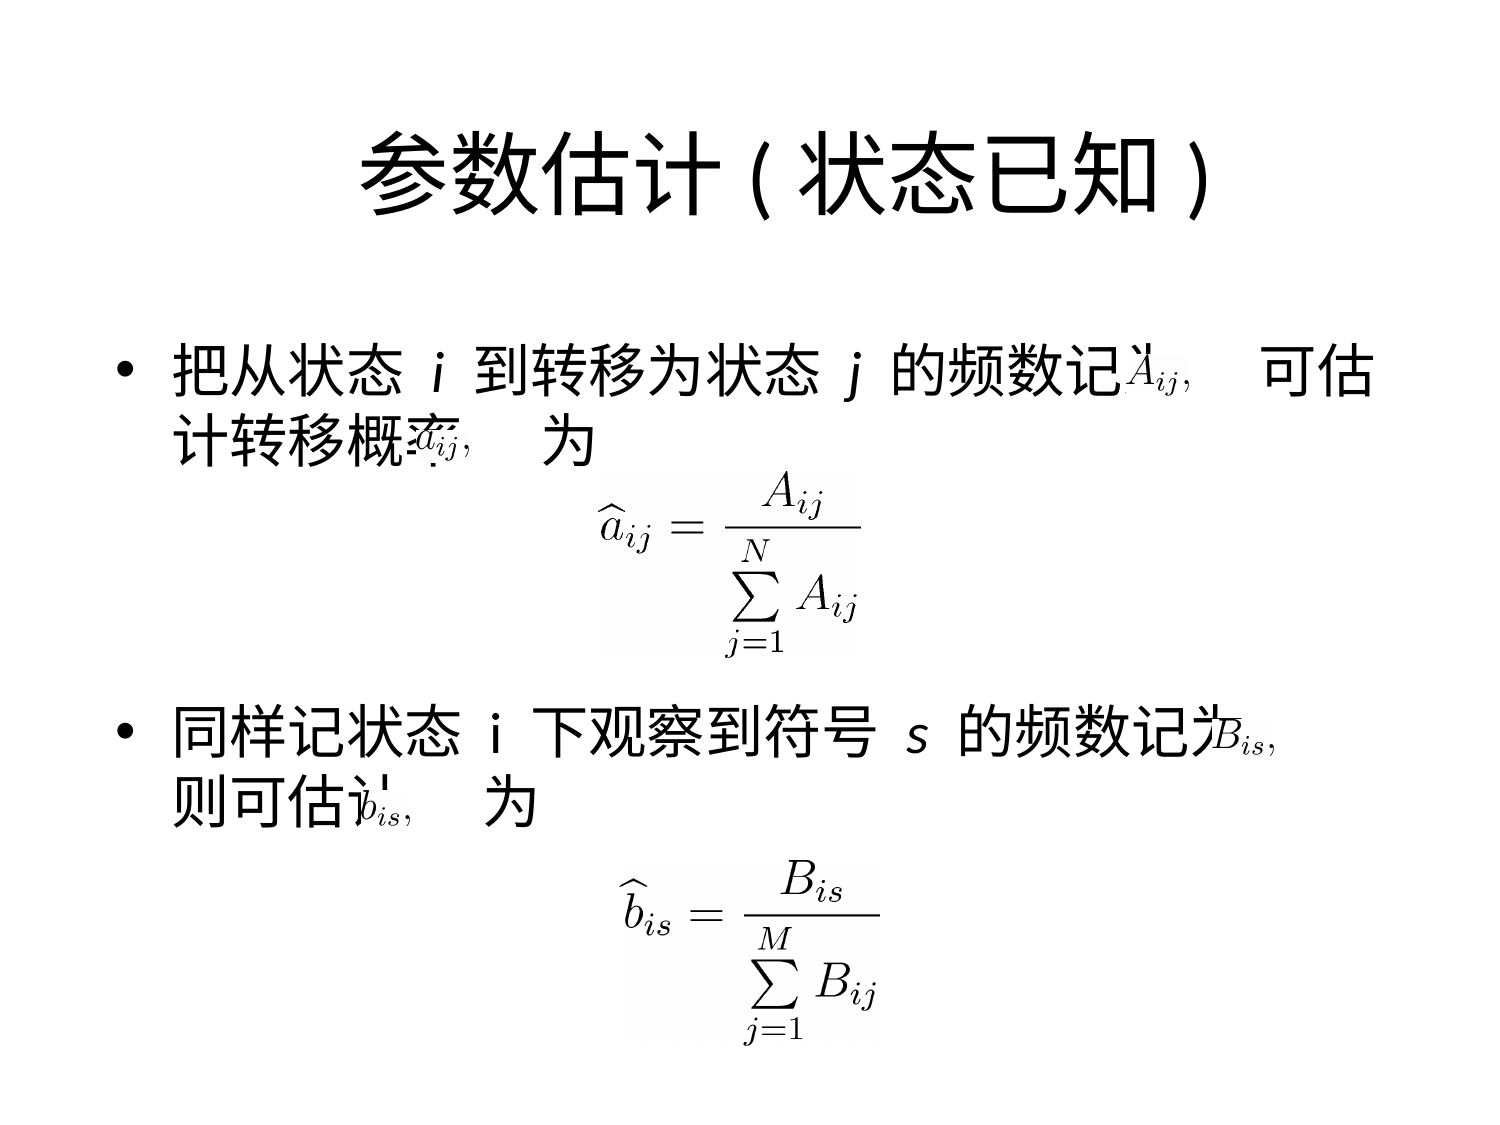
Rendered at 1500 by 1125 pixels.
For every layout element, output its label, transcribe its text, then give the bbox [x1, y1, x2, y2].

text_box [414, 427, 471, 464]
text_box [617, 855, 882, 1052]
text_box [596, 467, 863, 661]
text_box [1124, 351, 1190, 399]
title 参数估计(状态已知) [147, 78, 1423, 266]
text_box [359, 786, 412, 829]
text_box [1210, 715, 1276, 759]
list 把从状态 i 到转移为状态 j 的频数记为 可估计转移概率 为 同样记状态 i 下观察到符号 s 的频数记为 则可估计 为 [100, 326, 1438, 1075]
